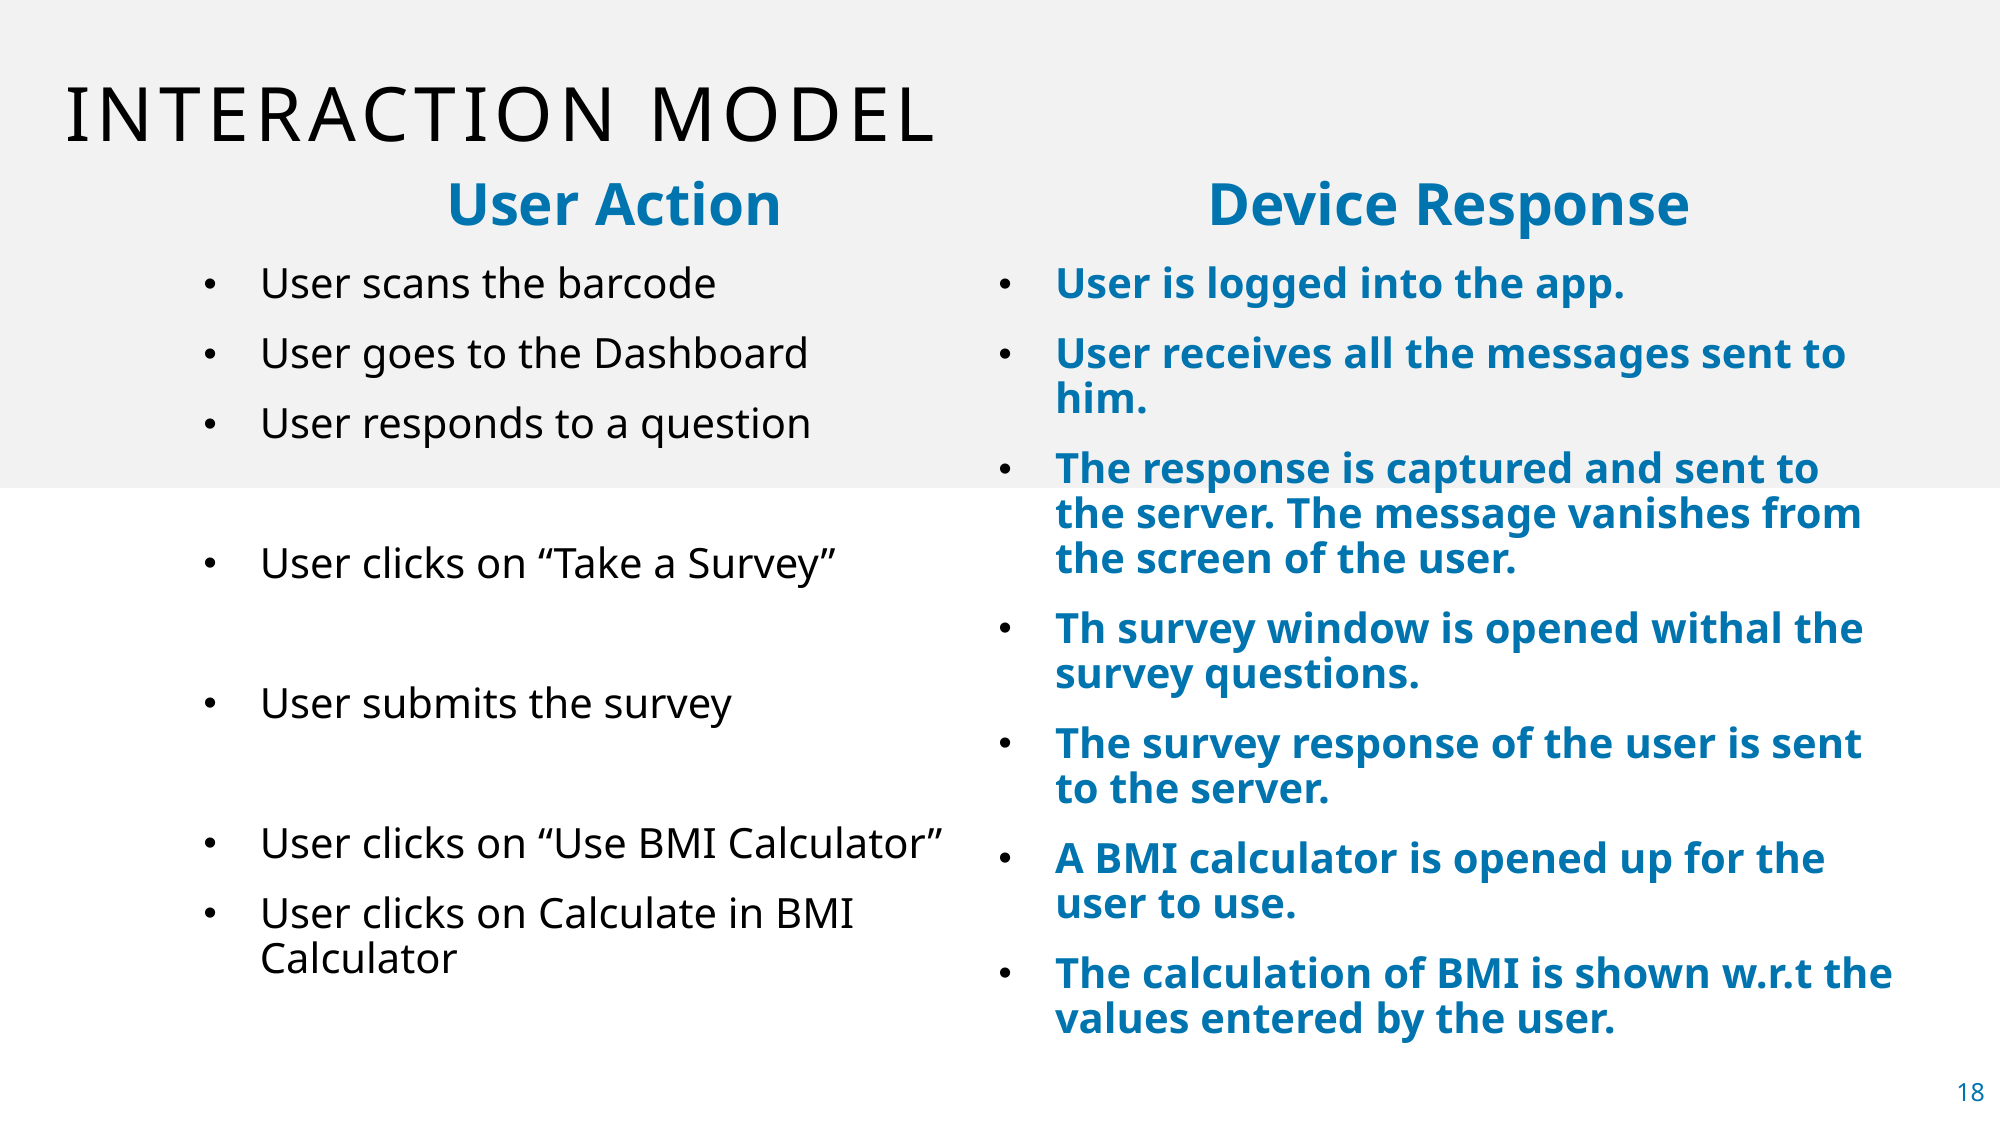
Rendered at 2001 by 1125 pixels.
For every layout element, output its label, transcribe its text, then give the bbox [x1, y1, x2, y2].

list User Action User scans the barcode User goes to the Dashboard User responds to a question User clicks on “Take a Survey” User submits the survey User clicks on “Use BMI Calculator” User clicks on Calculate in BMI Calculator [188, 167, 983, 1024]
title INTERACTION MODEL [50, 68, 1963, 166]
list Device Response User is logged into the app. User receives all the messages sent to him. The response is captured and sent to the server. The message vanishes from the screen of the user. Th survey window is opened withal the survey questions. The survey response of the user is sent to the server. A BMI calculator is opened up for the user to use. The calculation of BMI is shown w.r.t the values entered by the user. [983, 167, 1915, 1080]
slide_number 18 [1914, 1063, 2000, 1124]
